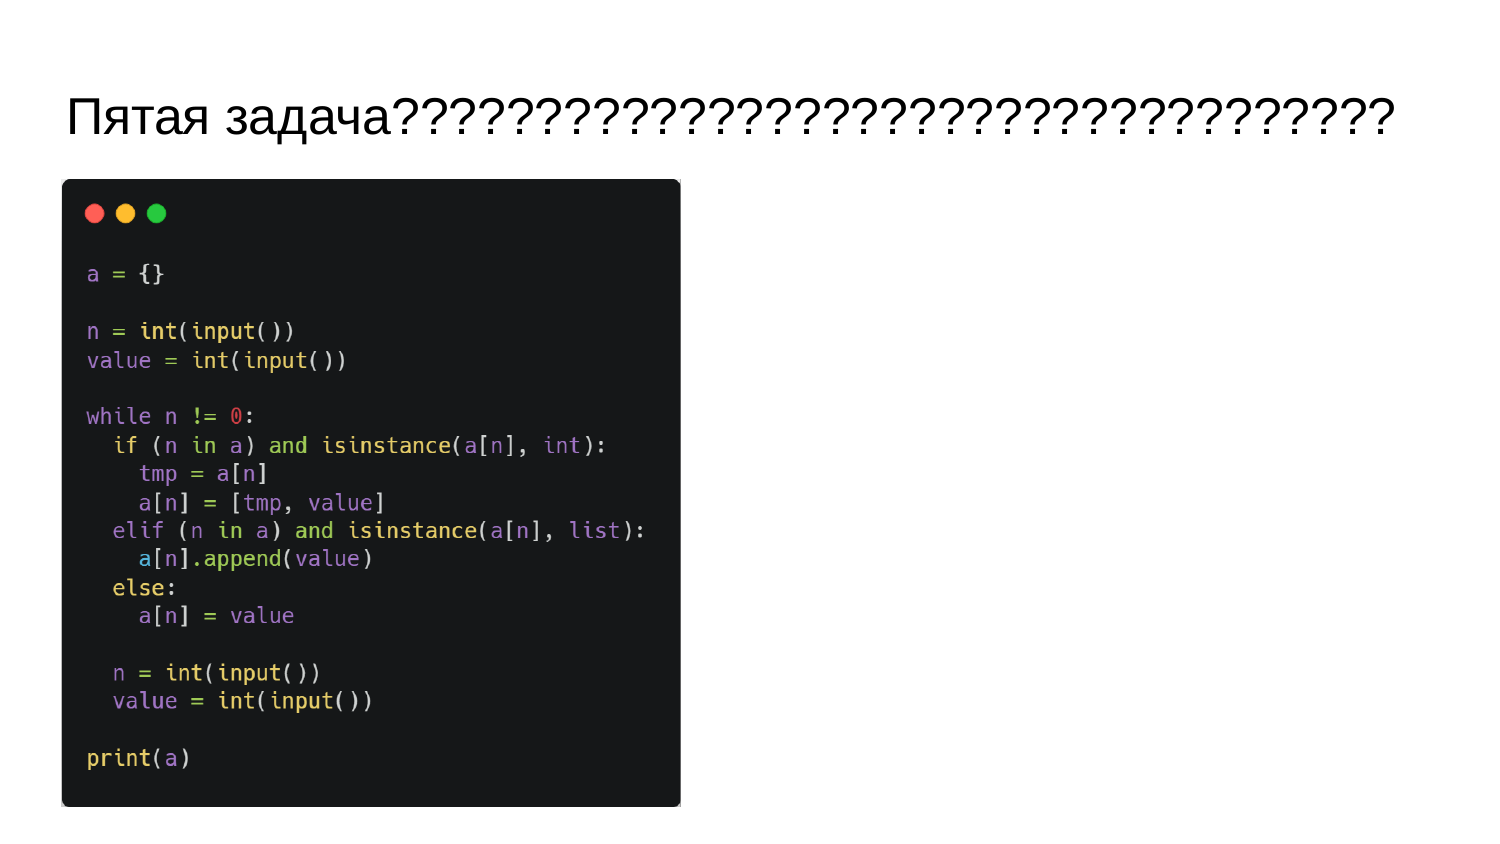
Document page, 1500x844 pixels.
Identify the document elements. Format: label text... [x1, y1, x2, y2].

title Пятая задача??????????????????????????????????? [51, 72, 1449, 167]
picture [61, 179, 682, 807]
